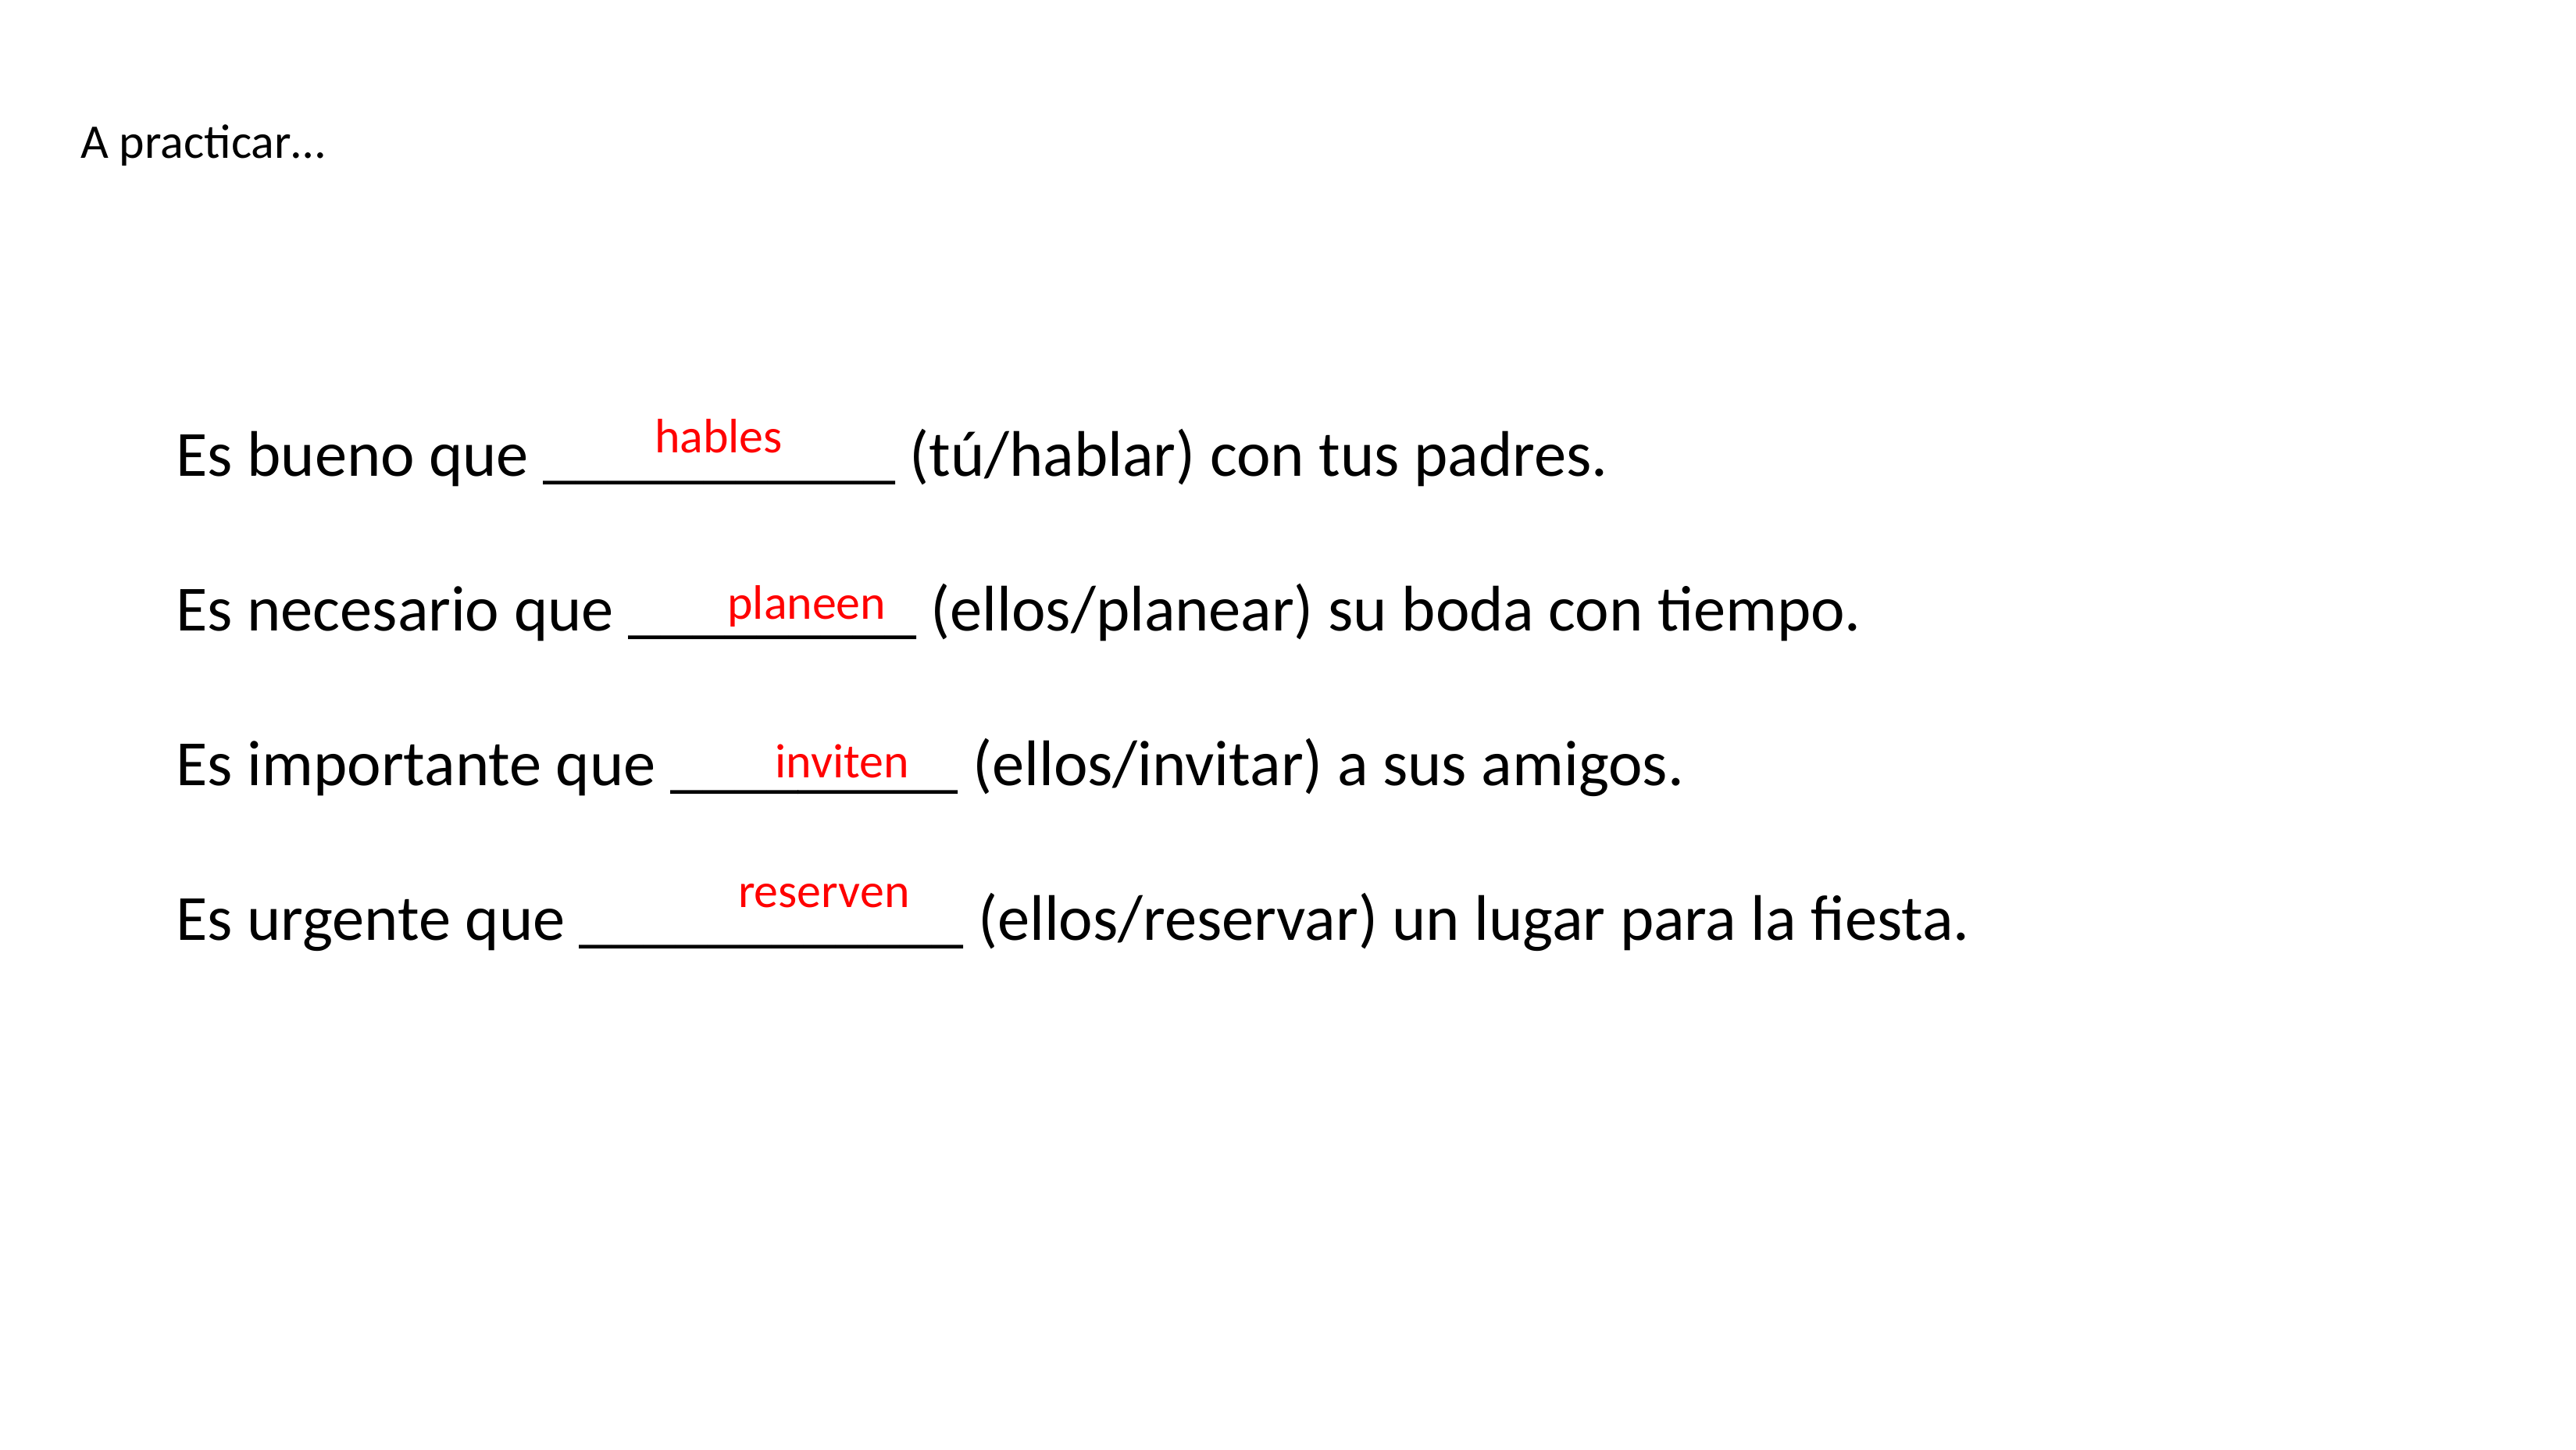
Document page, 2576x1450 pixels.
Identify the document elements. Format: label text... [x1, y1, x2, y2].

text_box planeen [715, 565, 898, 635]
text_box reserven [726, 853, 922, 923]
text_box inviten [763, 723, 921, 794]
text_box hables [643, 398, 795, 469]
text_box Es bueno que ___________ (tú/hablar) con tus padres. Es necesario que _________ (ellos/planear) su boda con tiempo. Es importante que _________ (ellos/invitar) a sus amigos. Es urgente que ____________ (ellos/reservar) un lugar para la fiesta. [164, 405, 1984, 959]
text_box A practicar… [69, 103, 348, 173]
